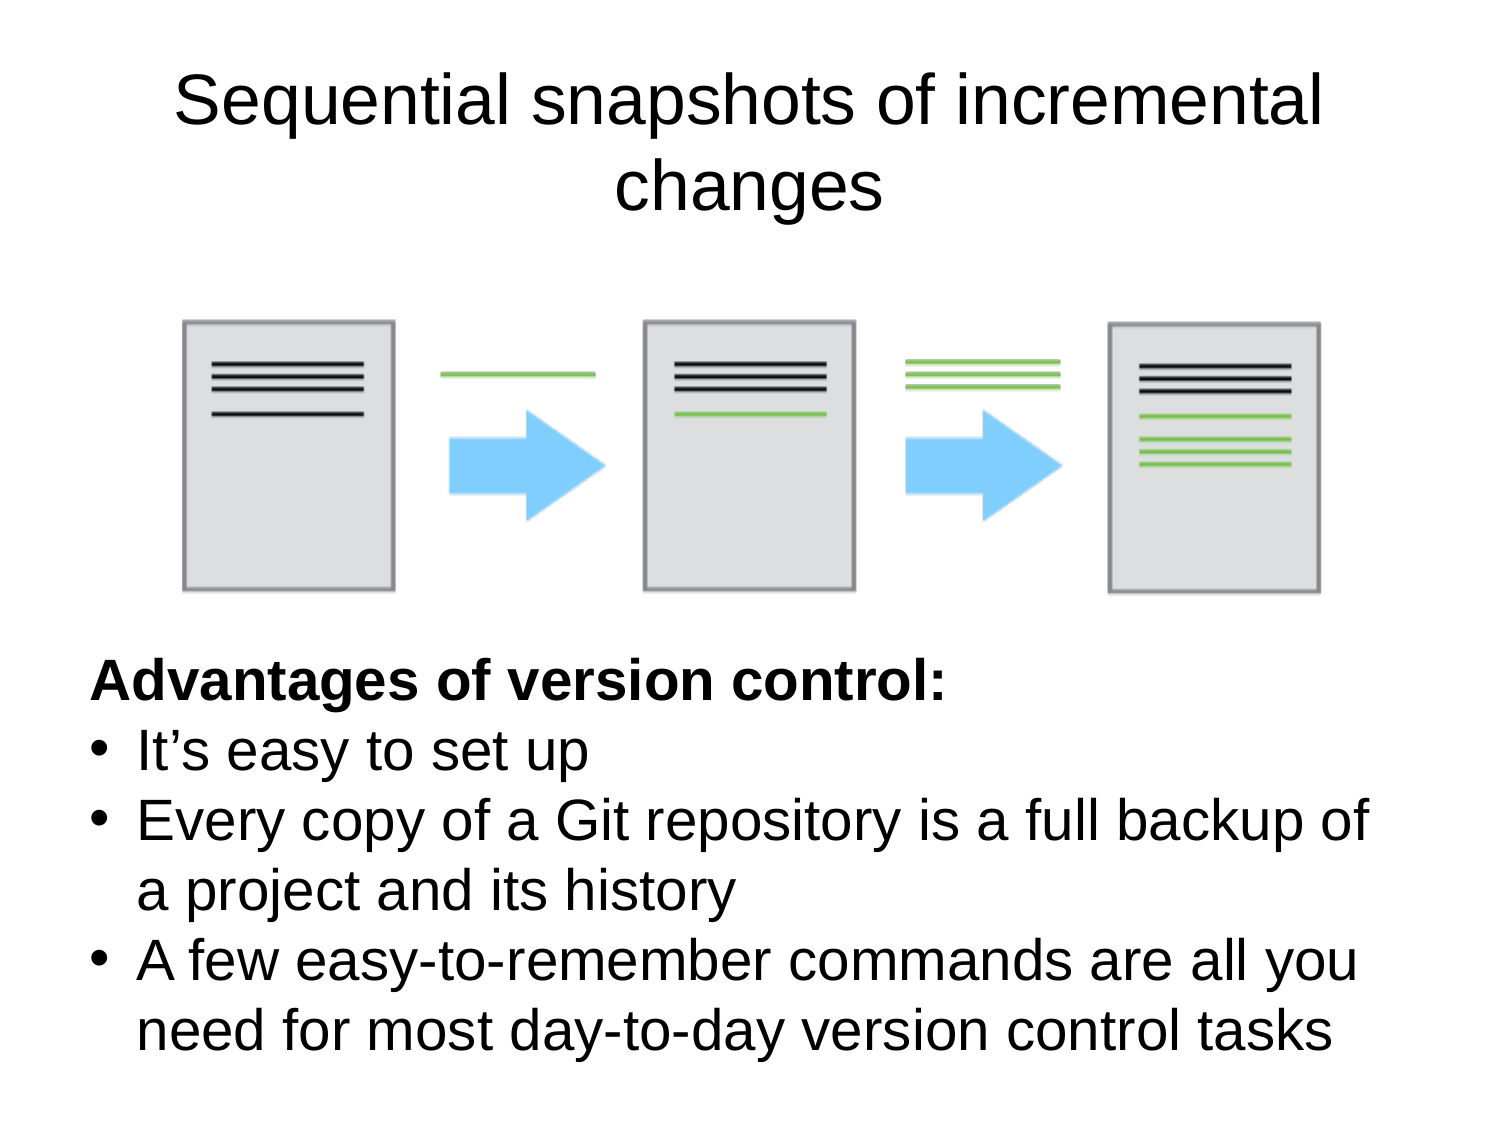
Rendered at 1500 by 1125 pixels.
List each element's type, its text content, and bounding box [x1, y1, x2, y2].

title Sequential snapshots of incremental changes [75, 45, 1425, 233]
picture [107, 259, 1390, 671]
text_box Advantages of version control: It’s easy to set up Every copy of a Git repository is a full backup of a project and its history A few easy-to-remember commands are all you need for most day-to-day version control tasks [74, 635, 1390, 1070]
